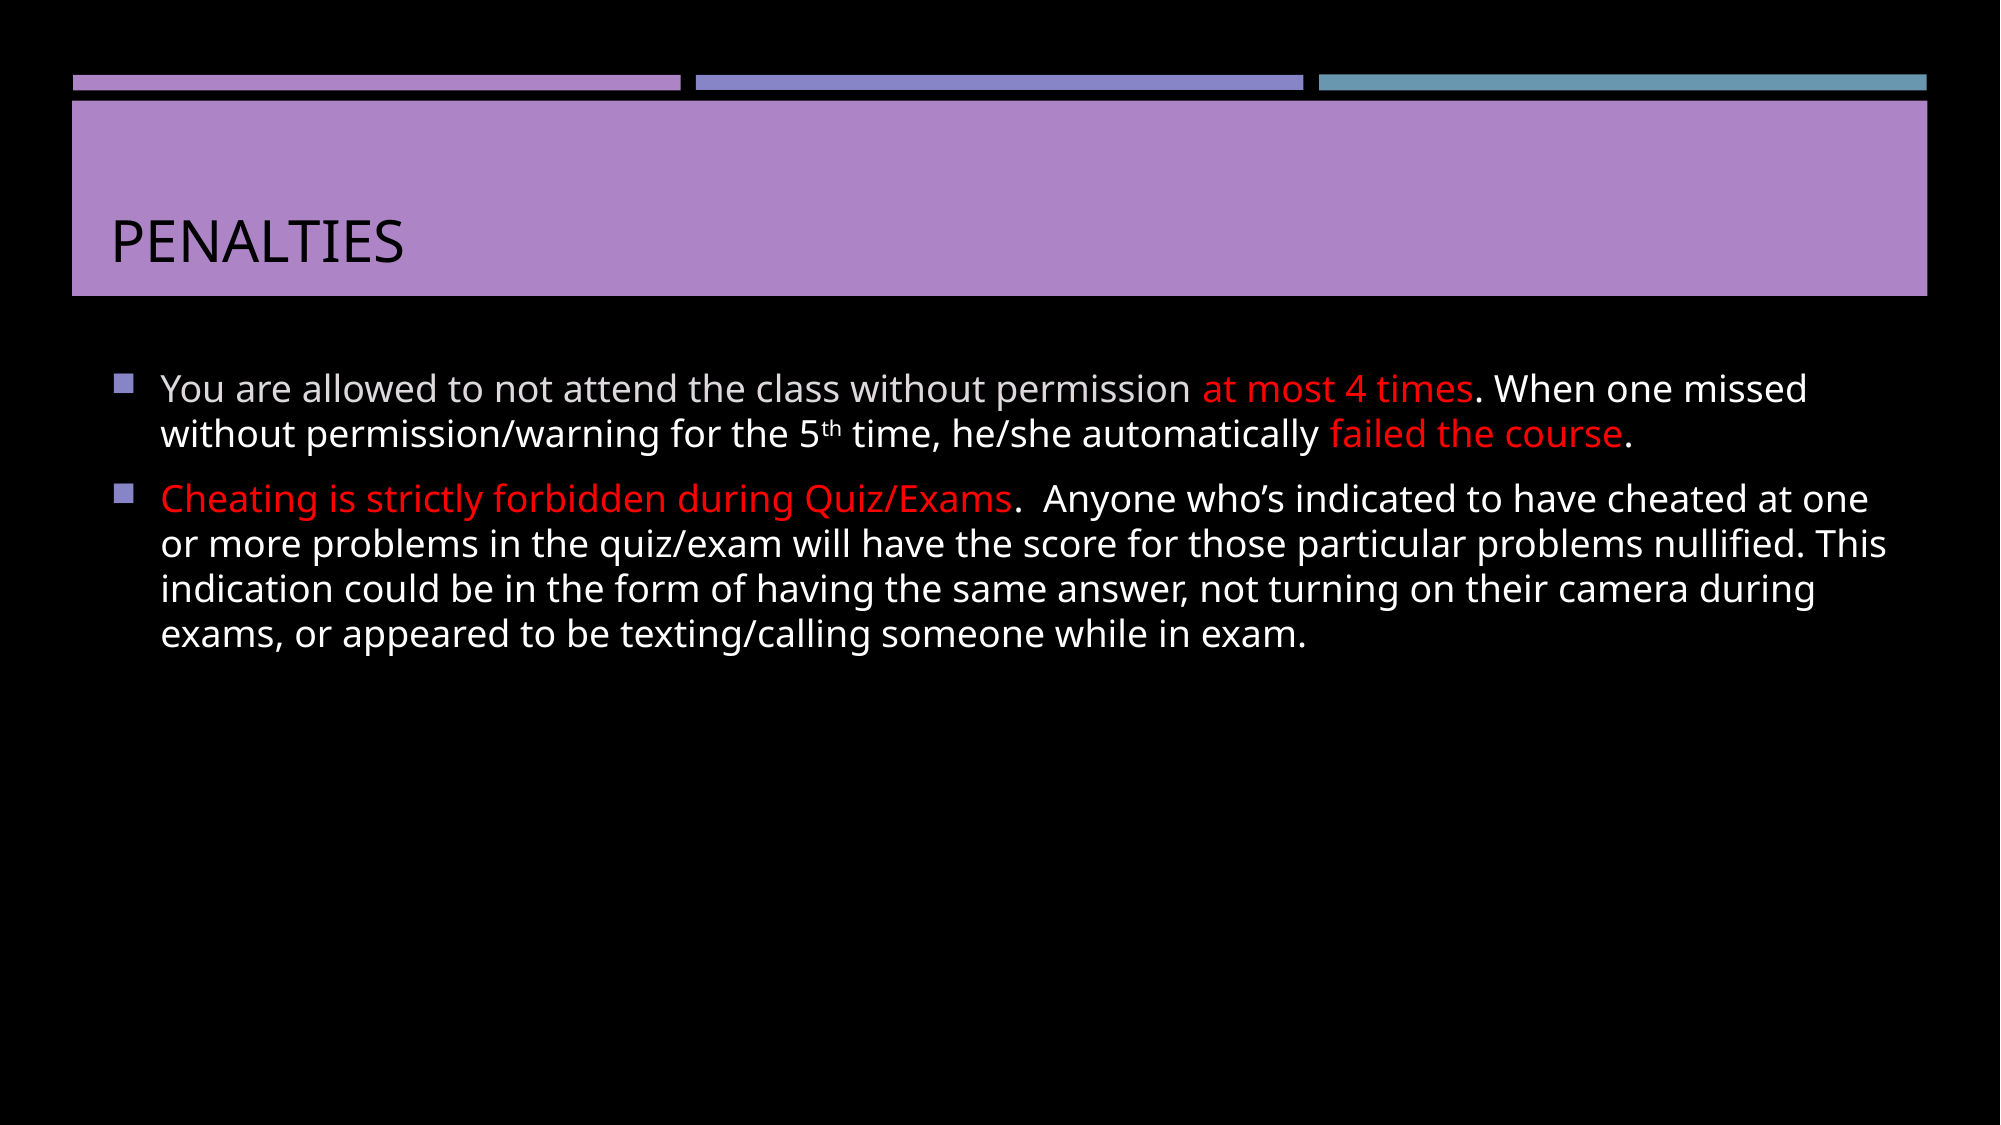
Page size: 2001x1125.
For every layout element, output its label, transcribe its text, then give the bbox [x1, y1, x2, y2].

list You are allowed to not attend the class without permission at most 4 times. When one missed without permission/warning for the 5th time, he/she automatically failed the course. Cheating is strictly forbidden during Quiz/Exams. Anyone who’s indicated to have cheated at one or more problems in the quiz/exam will have the score for those particular problems nullified. This indication could be in the form of having the same answer, not turning on their camera during exams, or appeared to be texting/calling someone while in exam. [95, 357, 1905, 962]
title Penalties [95, 115, 1905, 282]
